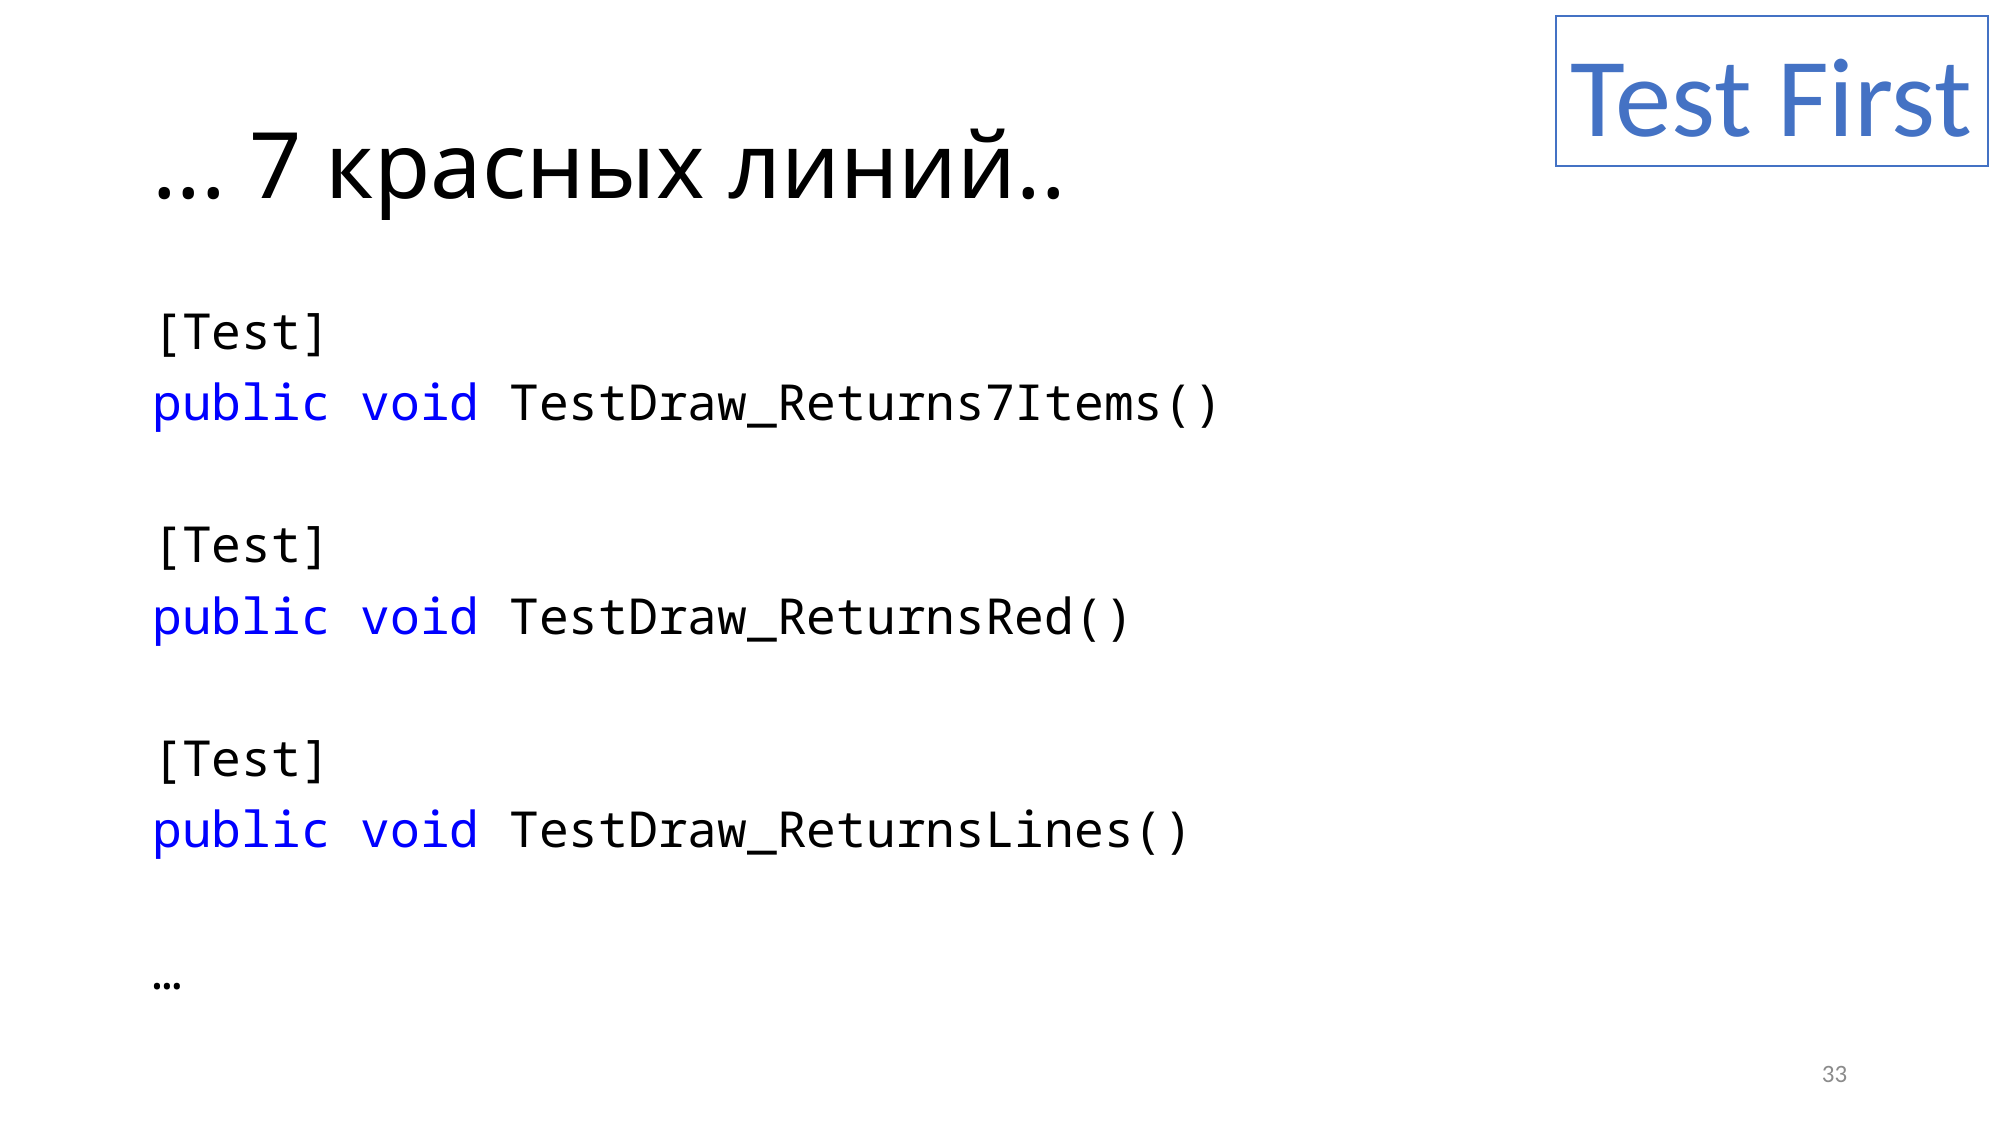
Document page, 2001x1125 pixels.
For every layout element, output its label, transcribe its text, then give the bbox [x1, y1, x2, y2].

slide_number 33 [1412, 1042, 1863, 1103]
list [Test] public void TestDraw_Returns7Items() [Test] public void TestDraw_ReturnsRed() [Test] public void TestDraw_ReturnsLines() … [137, 299, 1863, 1014]
text_box Test First [1555, 15, 1989, 167]
title ... 7 красных линий.. [137, 59, 1863, 278]
